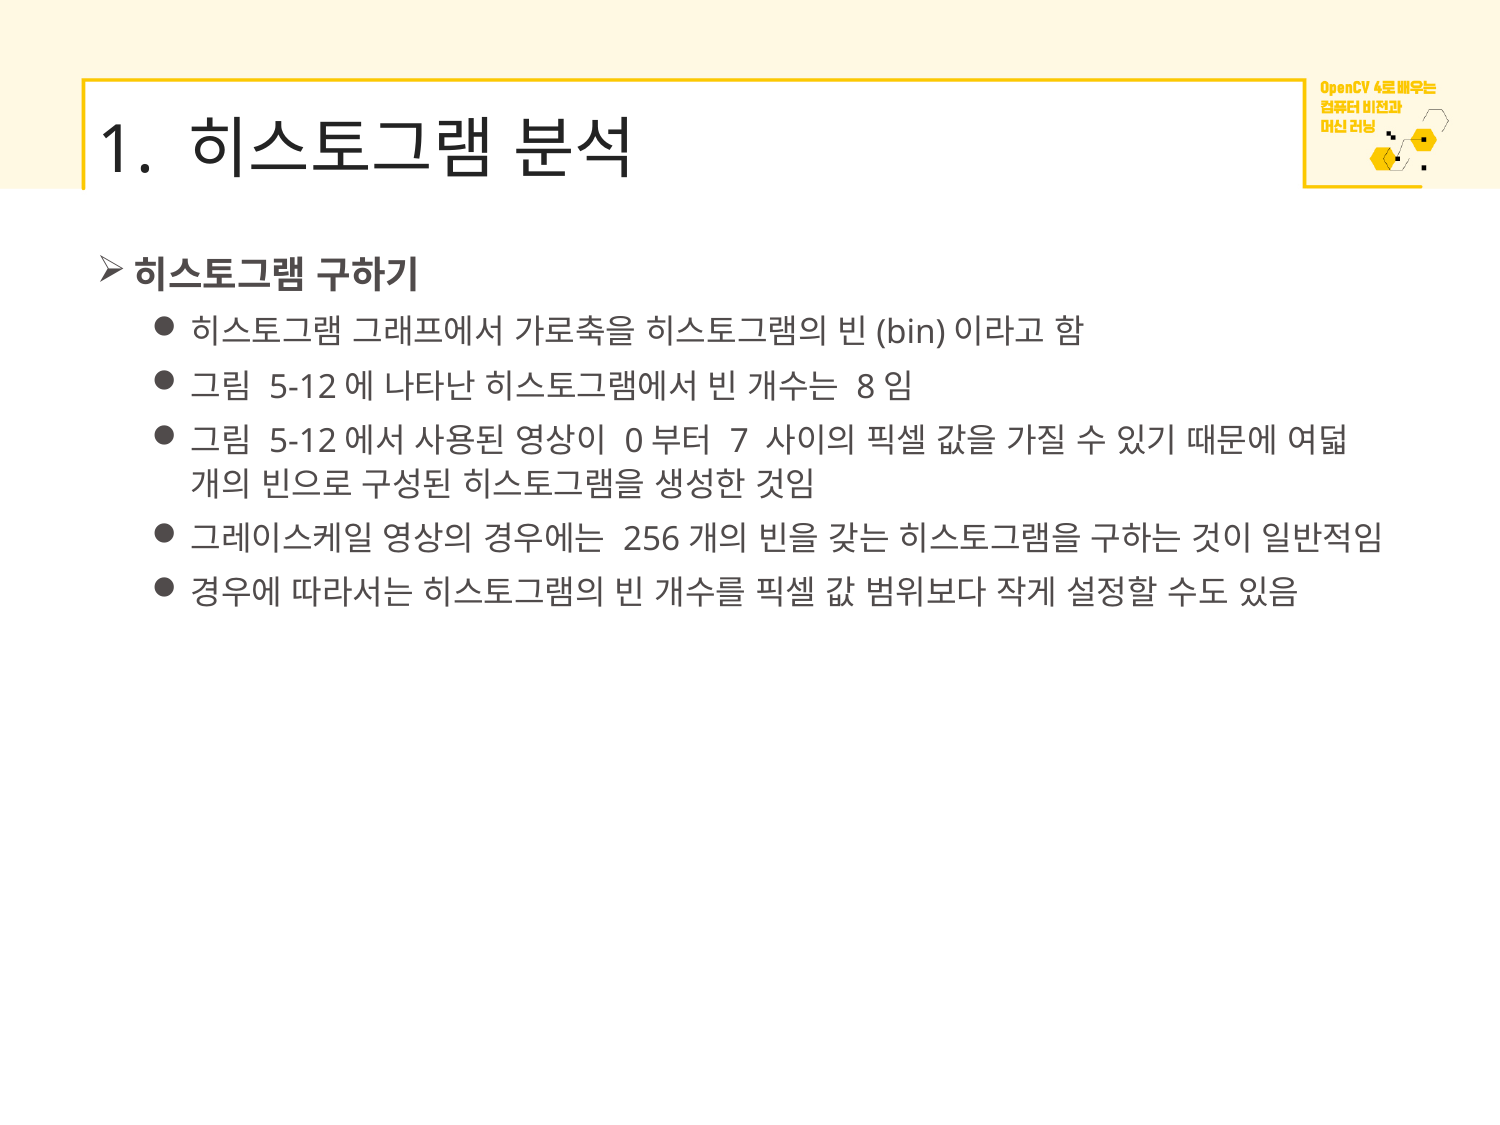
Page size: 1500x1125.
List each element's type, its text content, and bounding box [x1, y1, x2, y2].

list 히스토그램 구하기 히스토그램 그래프에서 가로축을 히스토그램의 빈(bin)이라고 함 그림 5-12에 나타난 히스토그램에서 빈 개수는 8임 그림 5-12에서 사용된 영상이 0부터 7 사이의 픽셀 값을 가질 수 있기 때문에 여덟 개의 빈으로 구성된 히스토그램을 생성한 것임 그레이스케일 영상의 경우에는 256개의 빈을 갖는 히스토그램을 구하는 것이 일반적임 경우에 따라서는 히스토그램의 빈 개수를 픽셀 값 범위보다 작게 설정할 수도 있음 [81, 239, 1412, 1054]
picture [0, 0, 1500, 1125]
title 1. 히스토그램 분석 [82, 61, 1413, 193]
